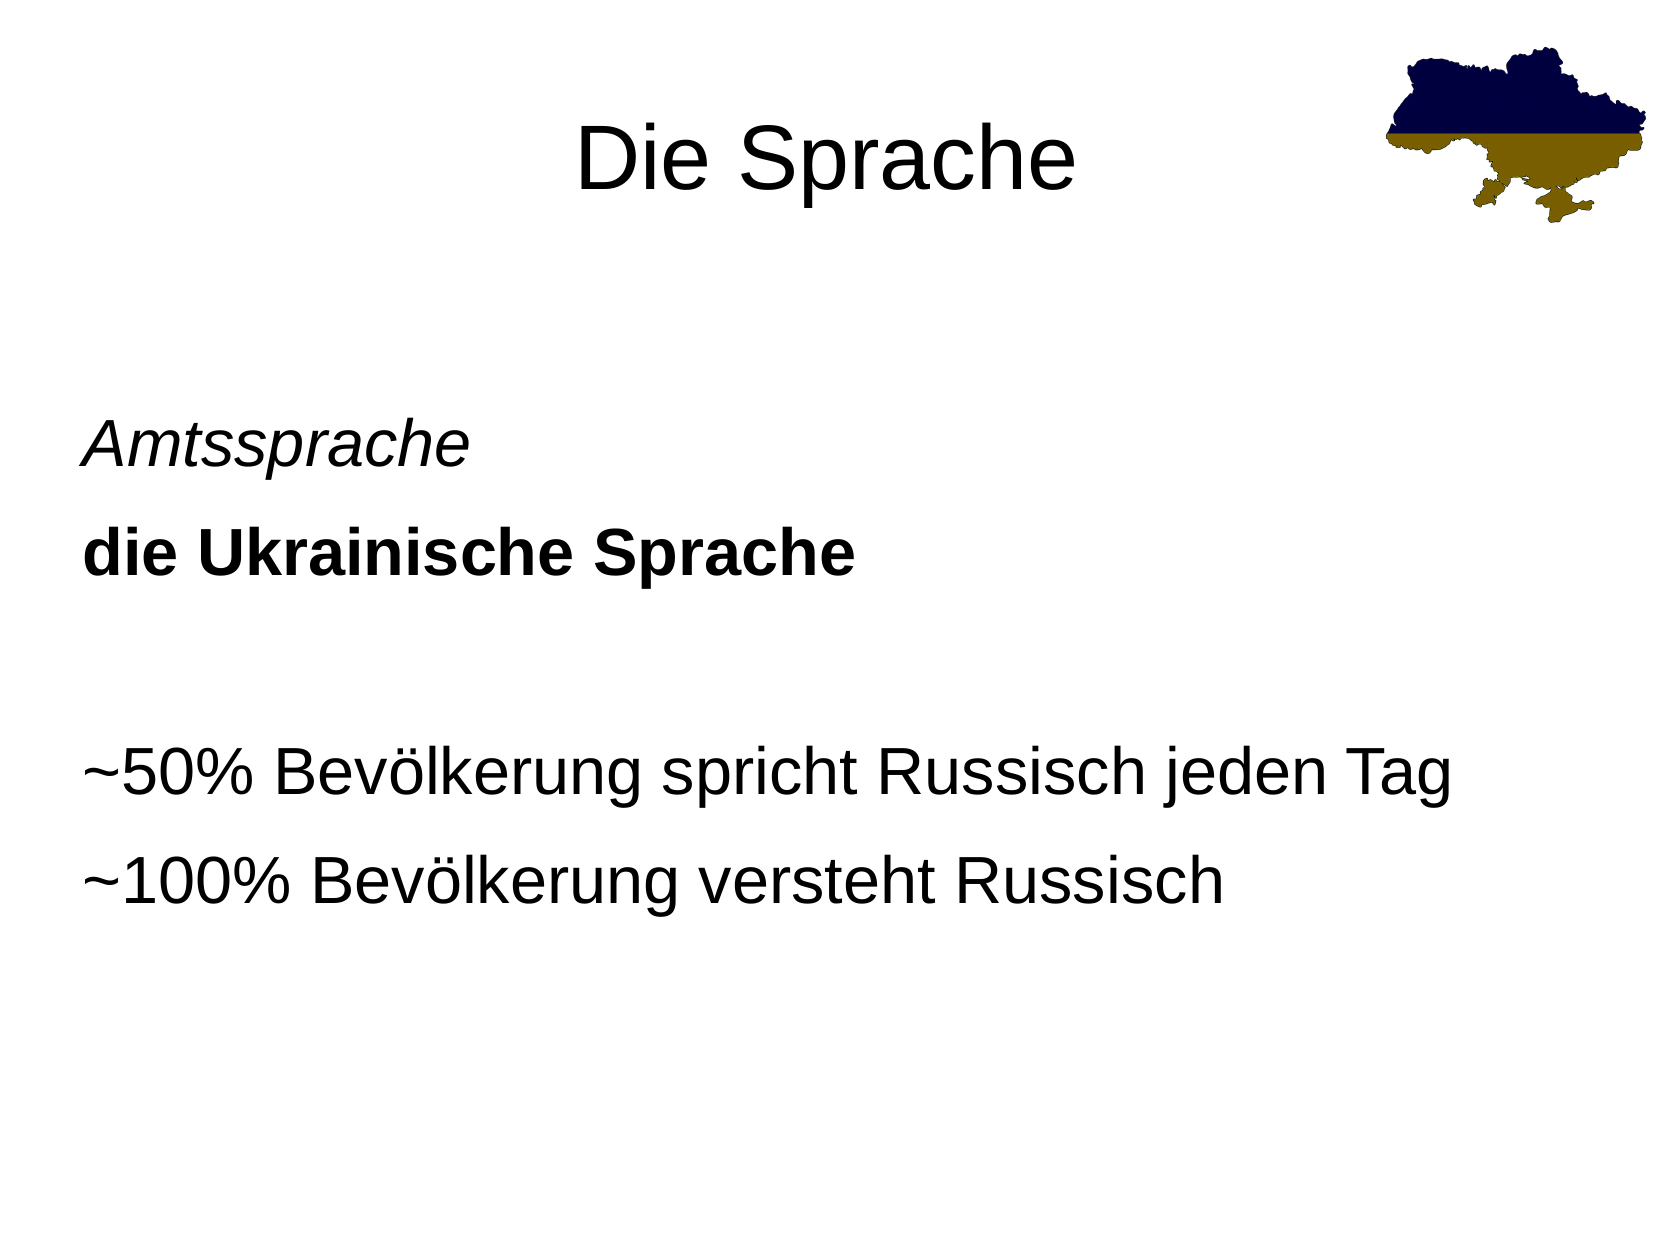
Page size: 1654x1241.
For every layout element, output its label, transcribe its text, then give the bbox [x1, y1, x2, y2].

title Die Sprache [82, 49, 1379, 257]
subtitle Amtssprache die Ukrainische Sprache ~50% Bevölkerung spricht Russisch jeden Tag ~100% Bevölkerung versteht Russisch [82, 290, 1571, 1010]
picture [1379, 0, 1653, 270]
